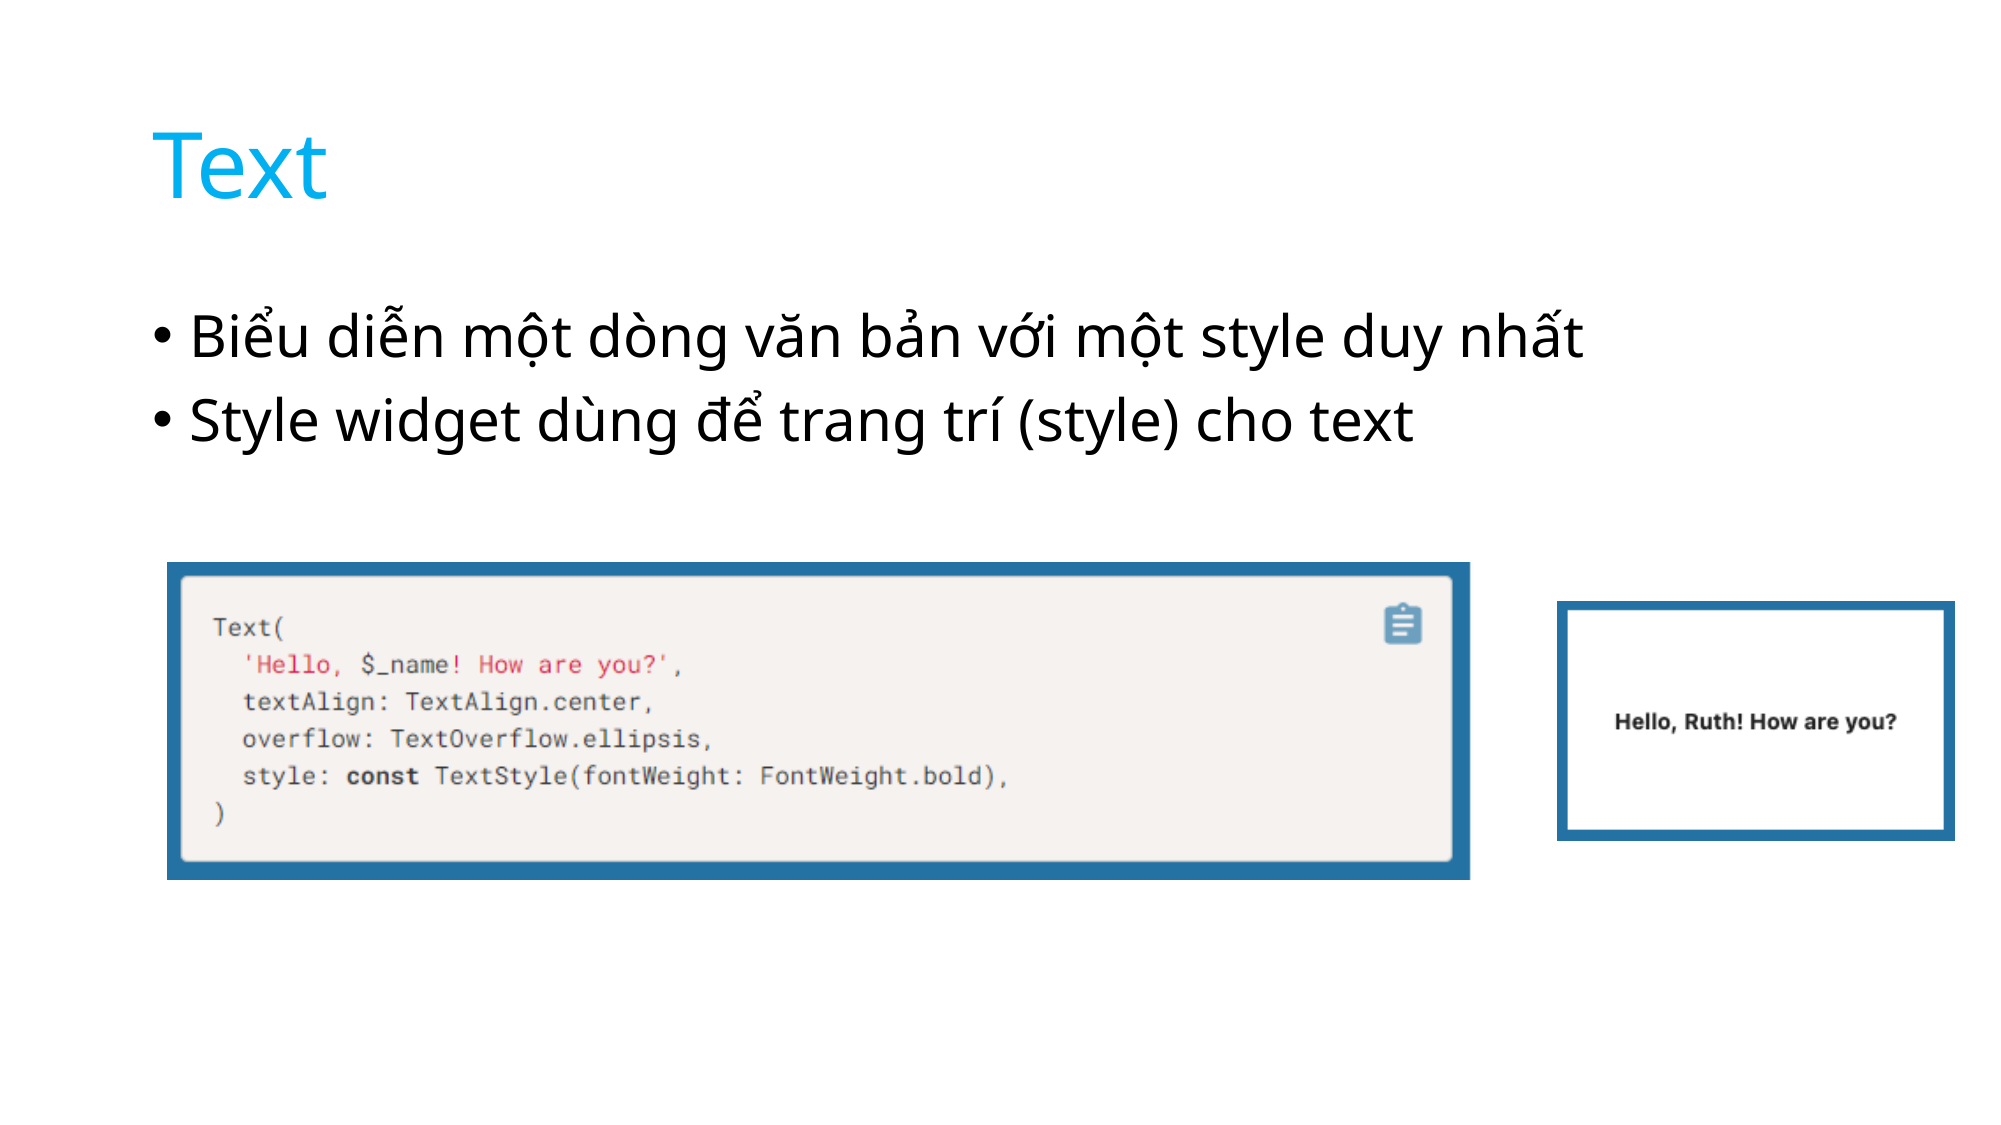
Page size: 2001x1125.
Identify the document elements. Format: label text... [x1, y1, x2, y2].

title Text [137, 59, 1863, 278]
list Biểu diễn một dòng văn bản với một style duy nhất Style widget dùng để trang trí (style) cho text [137, 299, 1863, 1014]
picture [1557, 601, 1955, 841]
picture [167, 562, 1474, 880]
